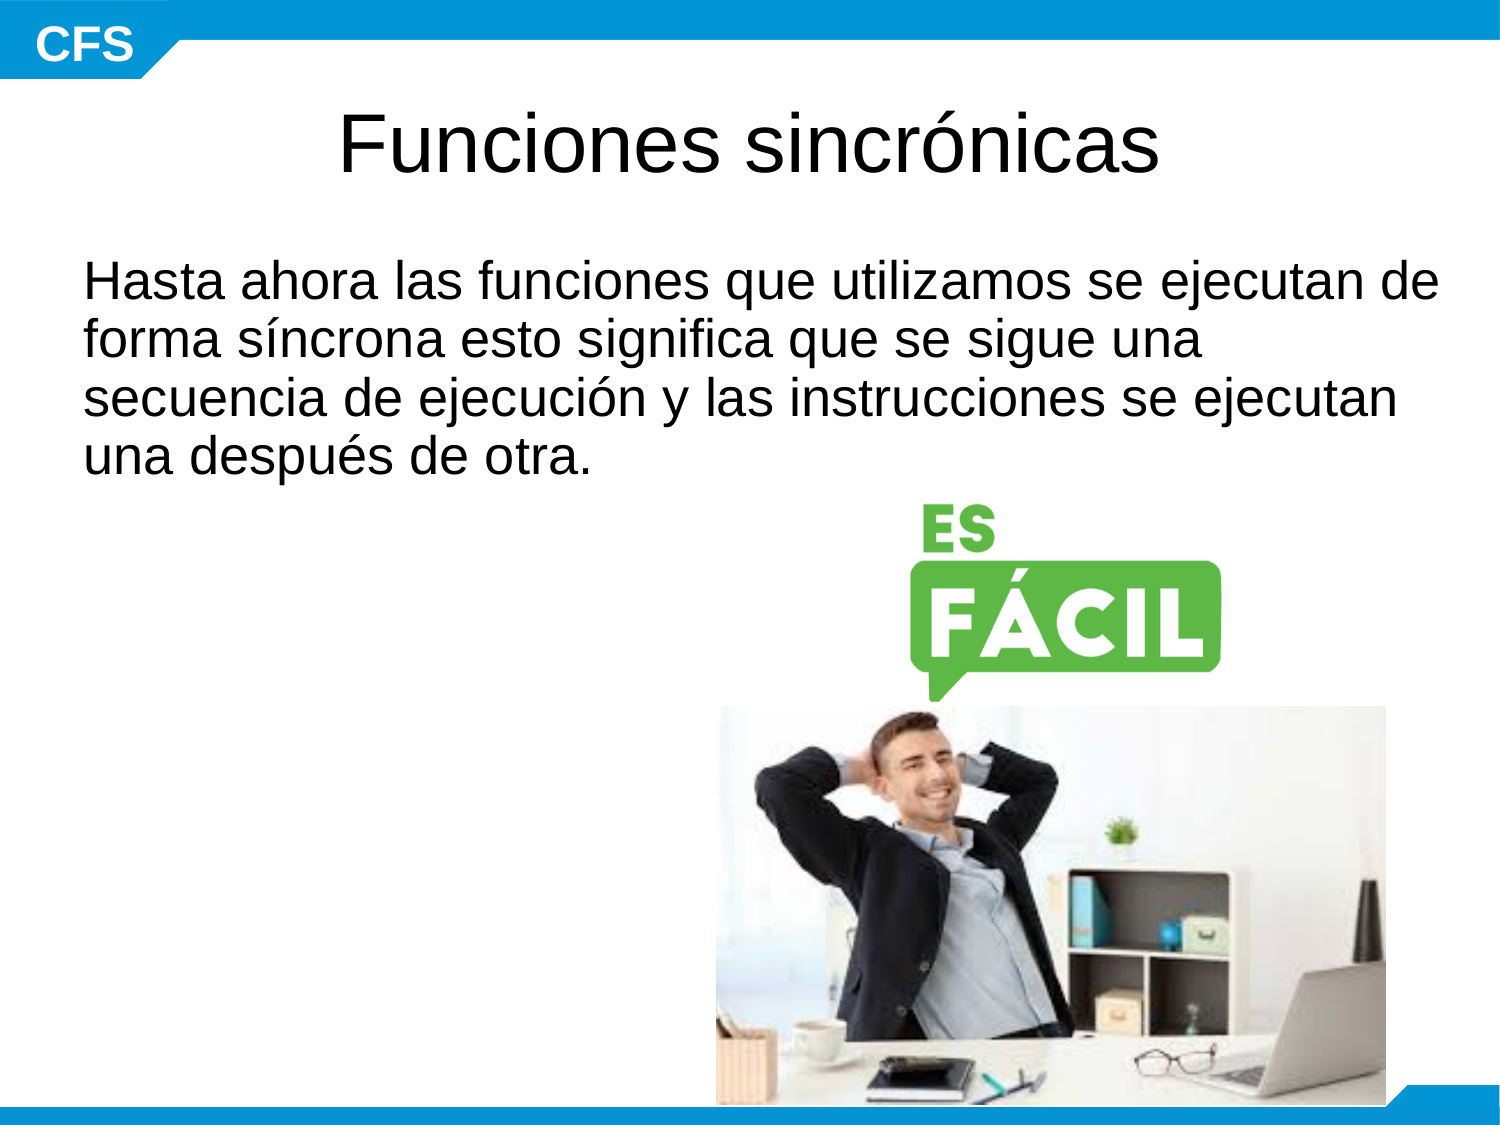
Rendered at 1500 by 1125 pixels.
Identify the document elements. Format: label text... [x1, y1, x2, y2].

title Funciones sincrónicas [103, 45, 1397, 245]
list Hasta ahora las funciones que utilizamos se ejecutan de forma síncrona esto significa que se sigue una secuencia de ejecución y las instrucciones se ejecutan una después de otra. [68, 245, 1467, 513]
picture [715, 433, 1387, 1106]
